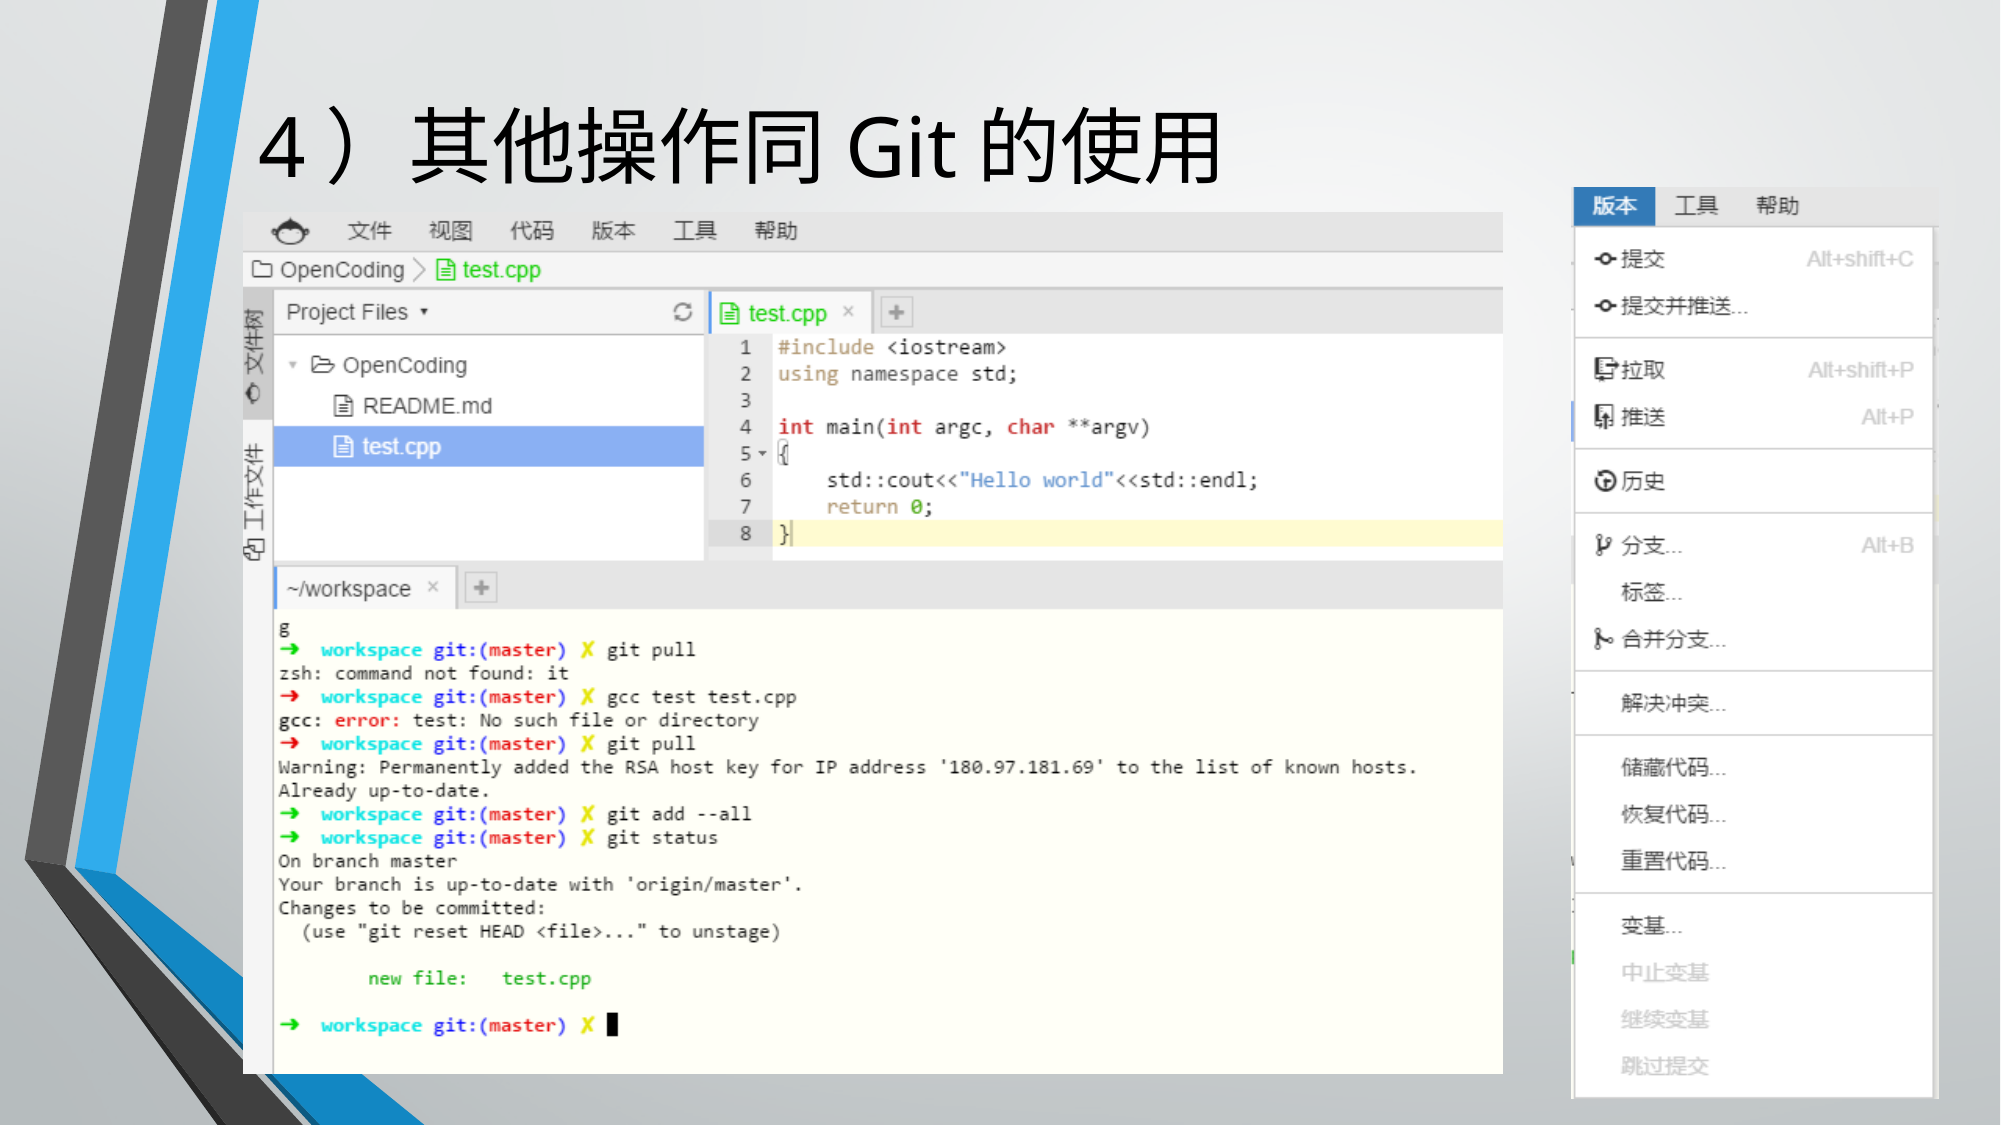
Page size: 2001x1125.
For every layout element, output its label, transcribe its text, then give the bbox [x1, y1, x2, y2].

title 4）其他操作同Git的使用 [243, 0, 1887, 288]
picture [1570, 187, 1939, 1100]
picture [243, 212, 1503, 1075]
